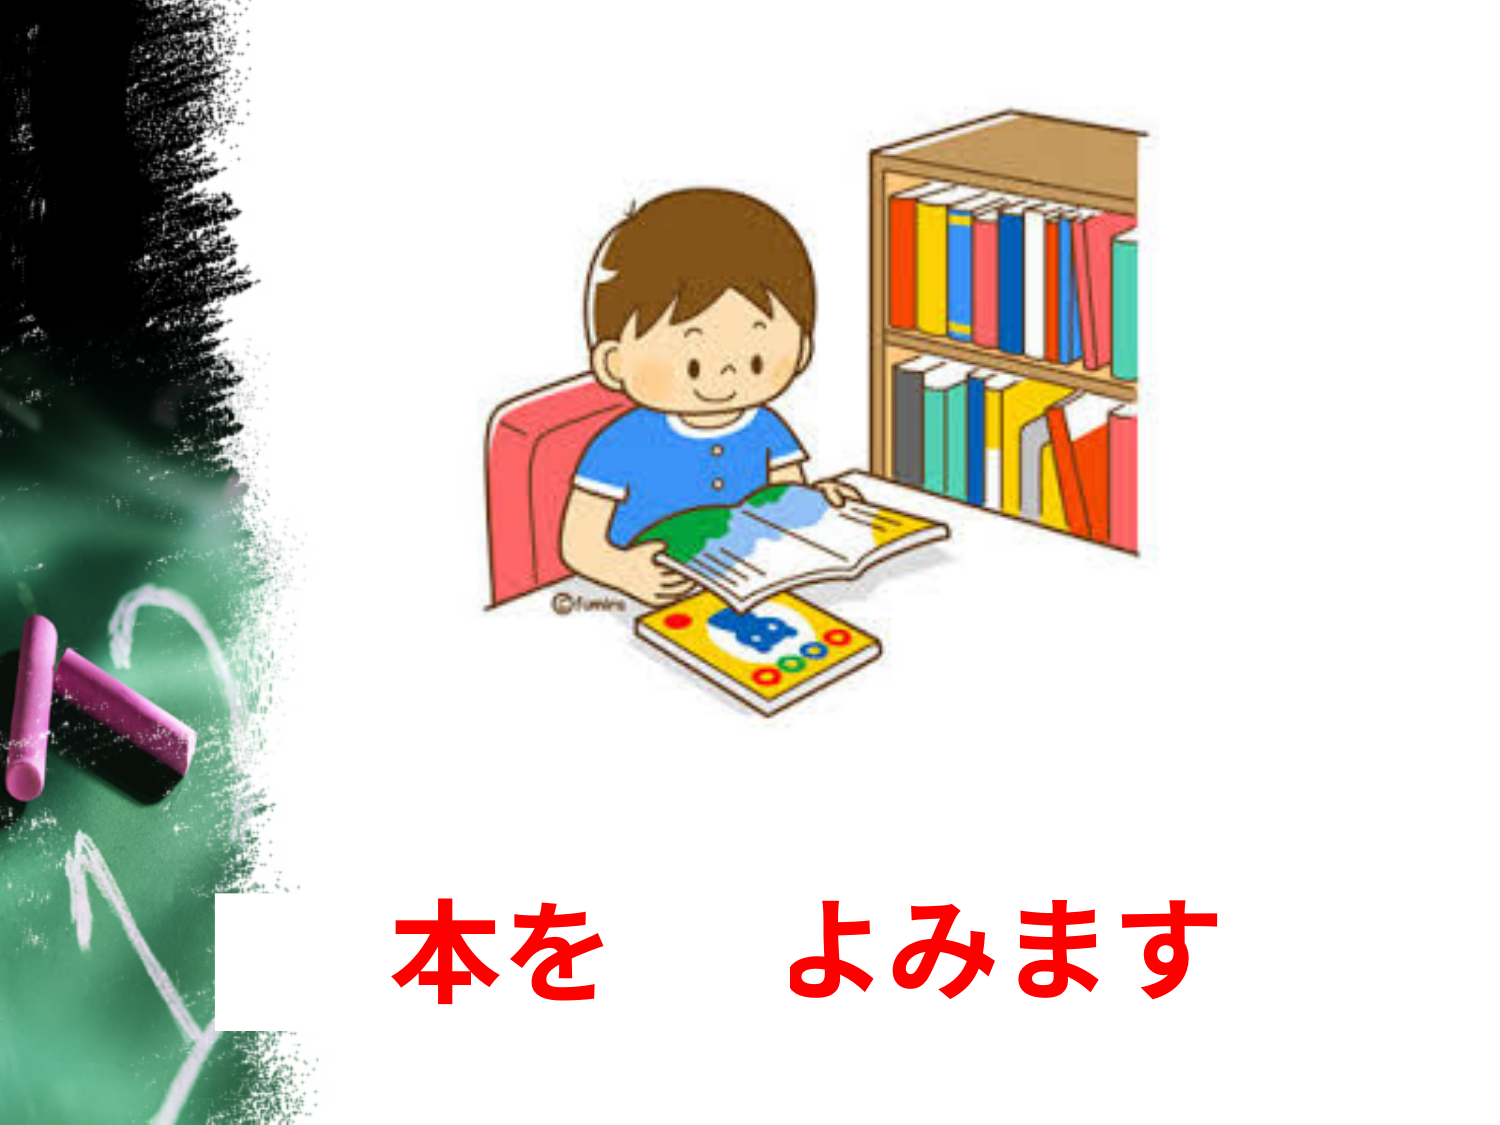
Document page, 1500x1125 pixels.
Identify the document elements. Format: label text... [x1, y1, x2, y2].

title よみます [616, 878, 1384, 1016]
picture [0, 0, 1500, 1125]
text_box 本を [214, 893, 790, 1031]
